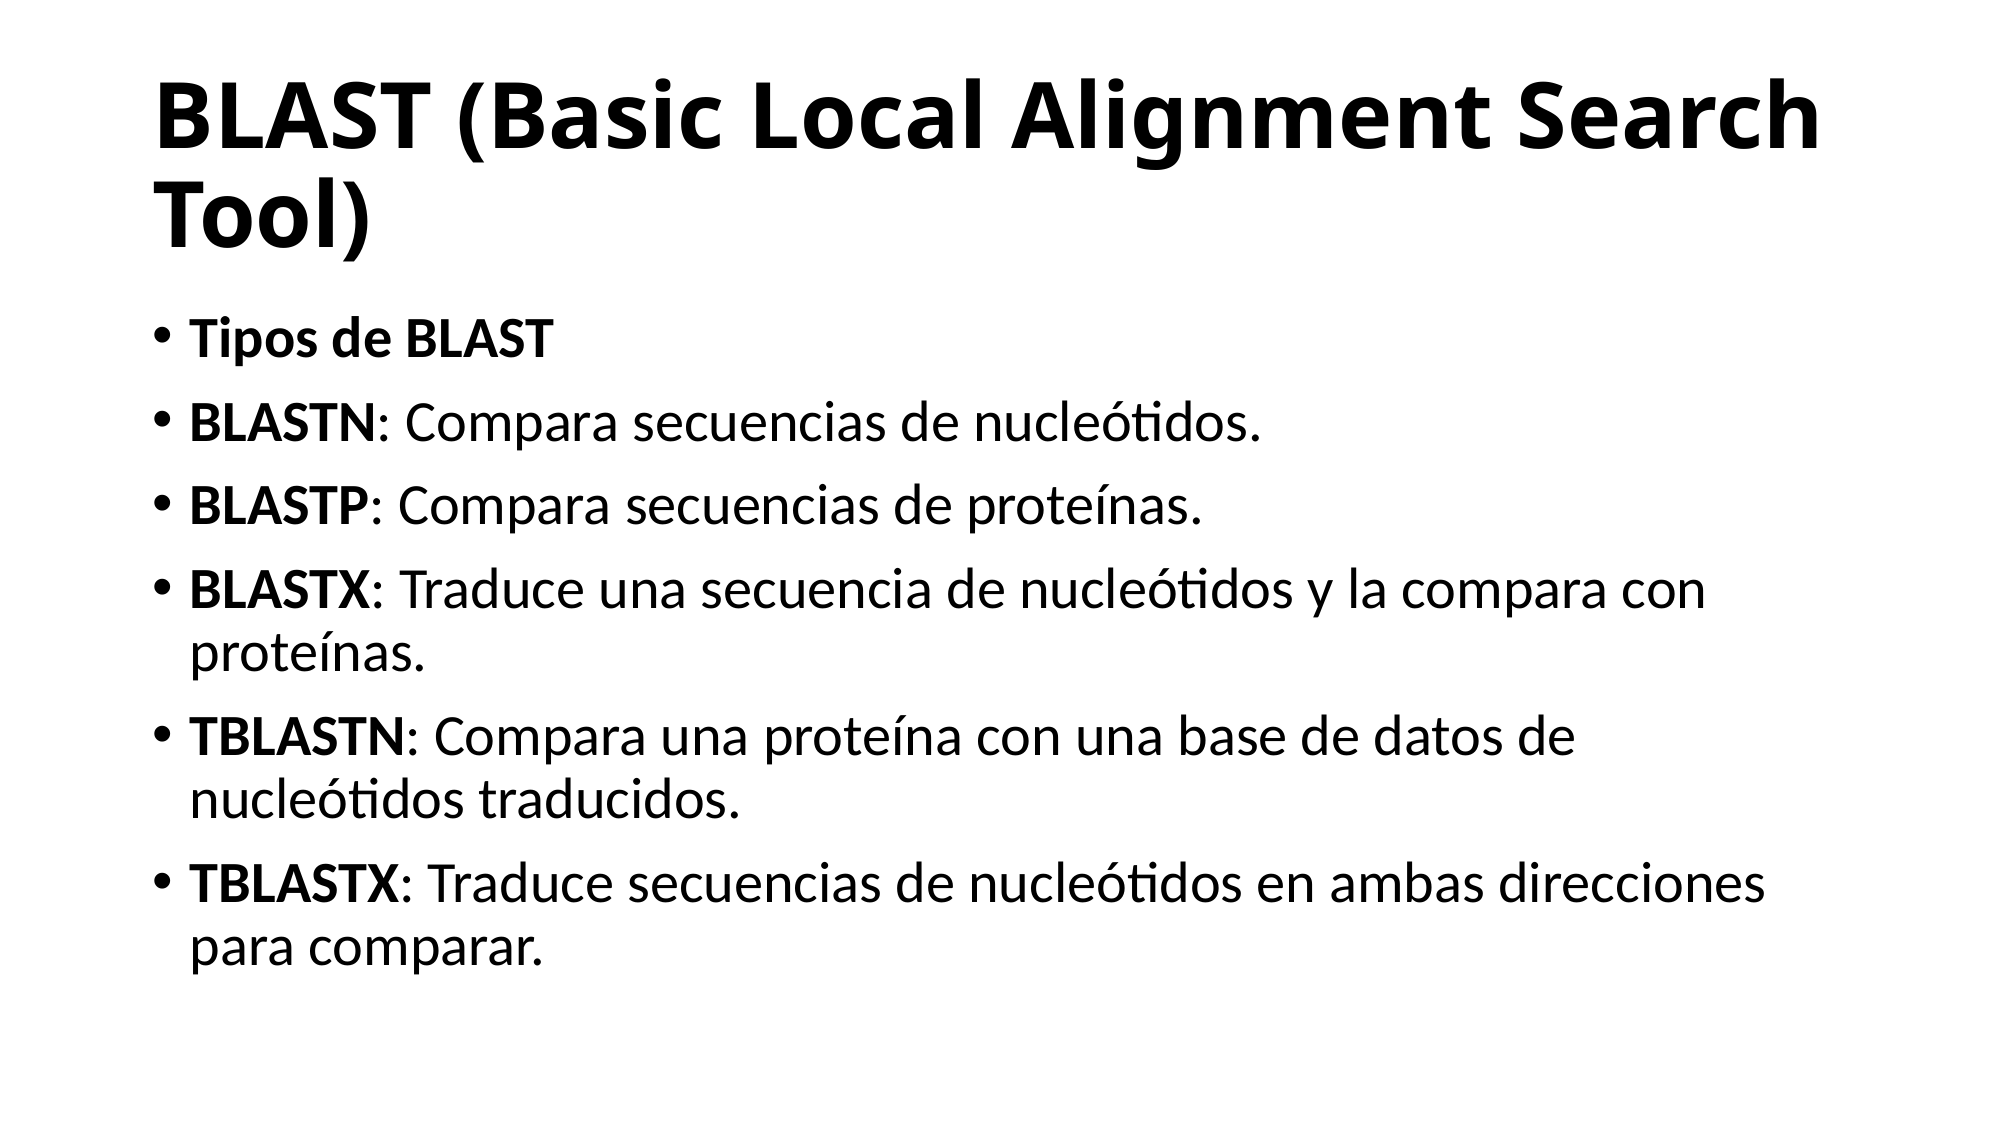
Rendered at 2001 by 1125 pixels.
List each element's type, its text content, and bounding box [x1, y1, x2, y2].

title BLAST (Basic Local Alignment Search Tool) [137, 59, 1863, 278]
list Tipos de BLAST BLASTN: Compara secuencias de nucleótidos. BLASTP: Compara secuencias de proteínas. BLASTX: Traduce una secuencia de nucleótidos y la compara con proteínas. TBLASTN: Compara una proteína con una base de datos de nucleótidos traducidos. TBLASTX: Traduce secuencias de nucleótidos en ambas direcciones para comparar. [137, 299, 1863, 1014]
